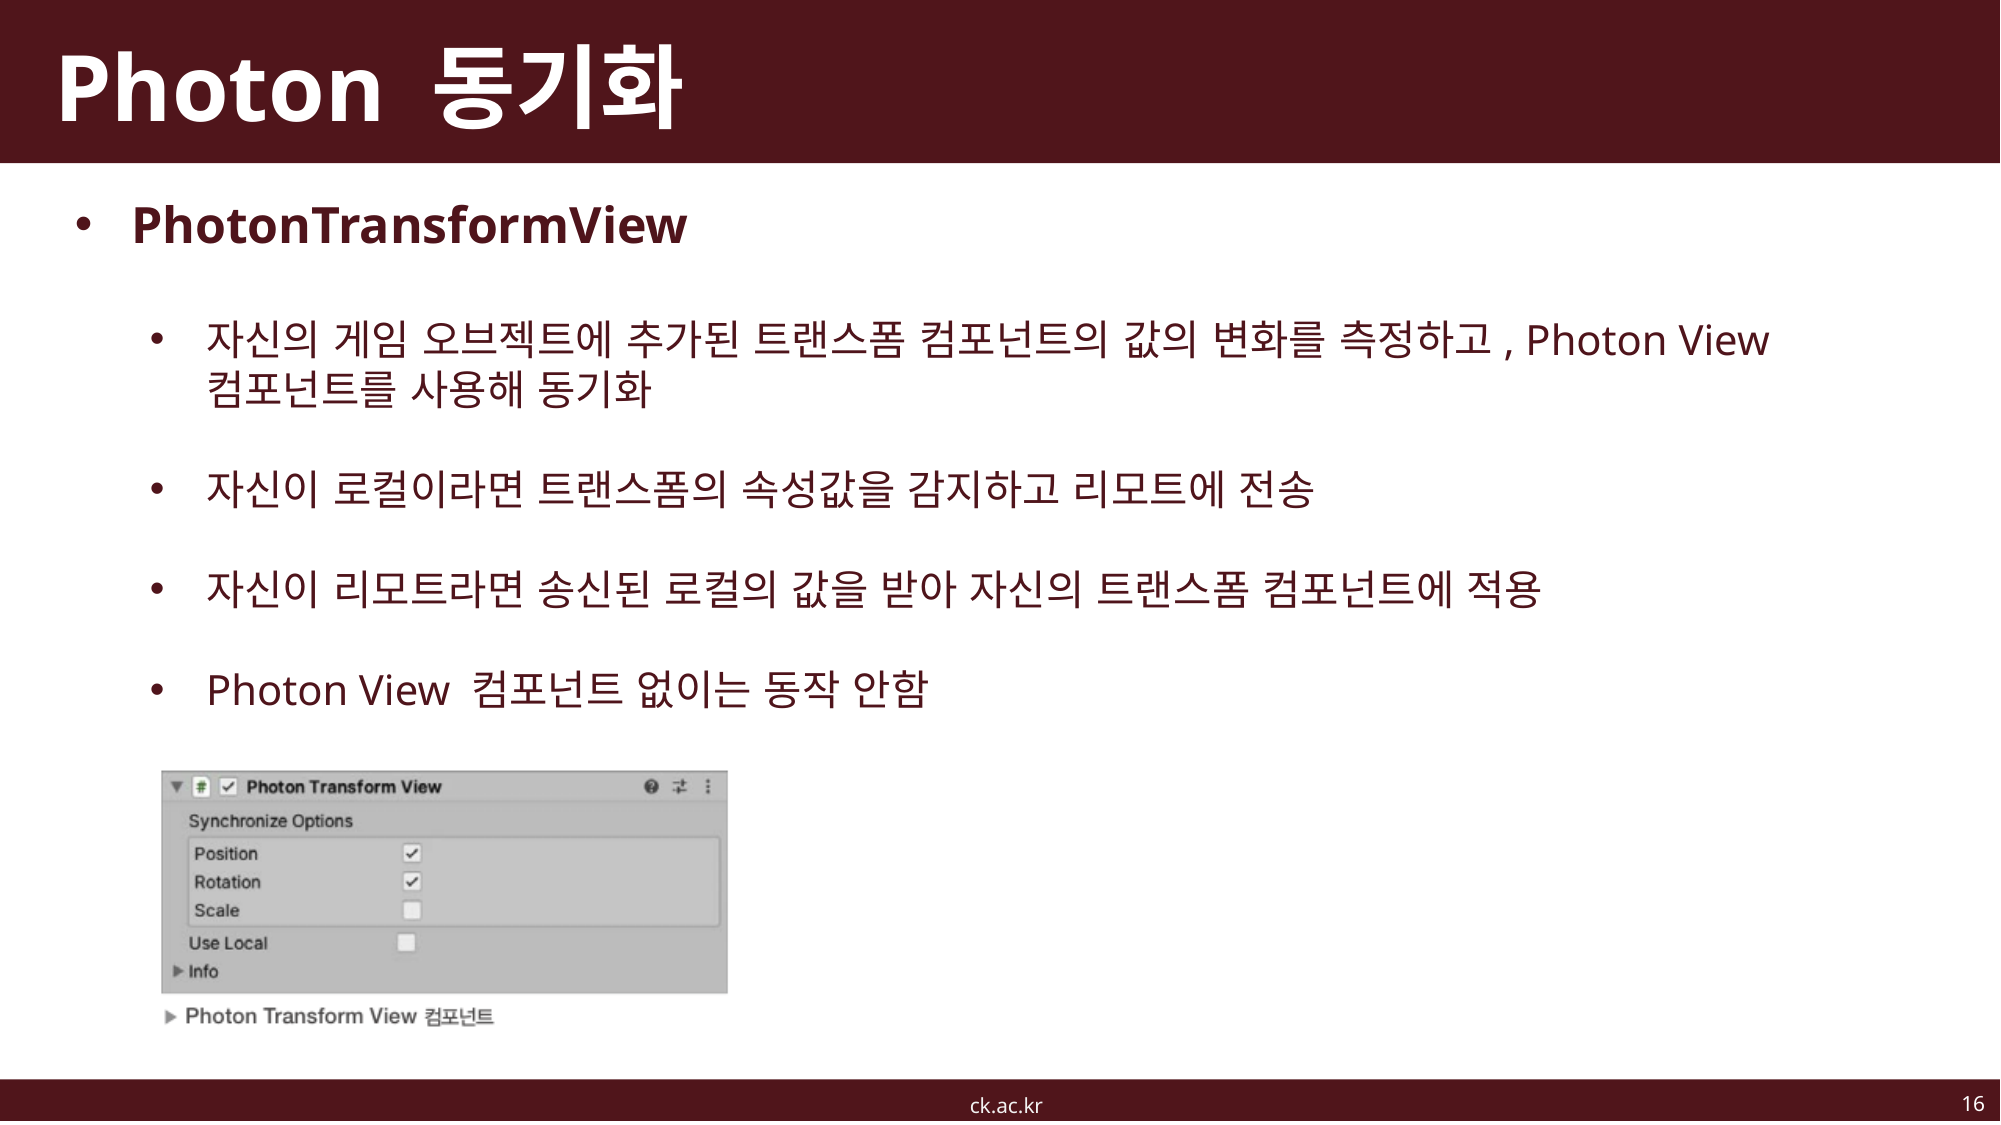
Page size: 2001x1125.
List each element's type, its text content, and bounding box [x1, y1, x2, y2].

title Photon 동기화 [39, 34, 1289, 149]
picture [135, 752, 750, 1055]
text_box PhotonTransformView 자신의 게임 오브젝트에 추가된 트랜스폼 컴포넌트의 값의 변화를 측정하고, Photon View 컴포넌트를 사용해 동기화 자신이 로컬이라면 트랜스폼의 속성값을 감지하고 리모트에 전송 자신이 리모트라면 송신된 로컬의 값을 받아 자신의 트랜스폼 컴포넌트에 적용 Photon View 컴포넌트 없이는 동작 안함 [60, 186, 1953, 772]
footer ck.ac.kr [949, 1084, 1064, 1125]
slide_number 16 [1911, 1083, 2000, 1125]
